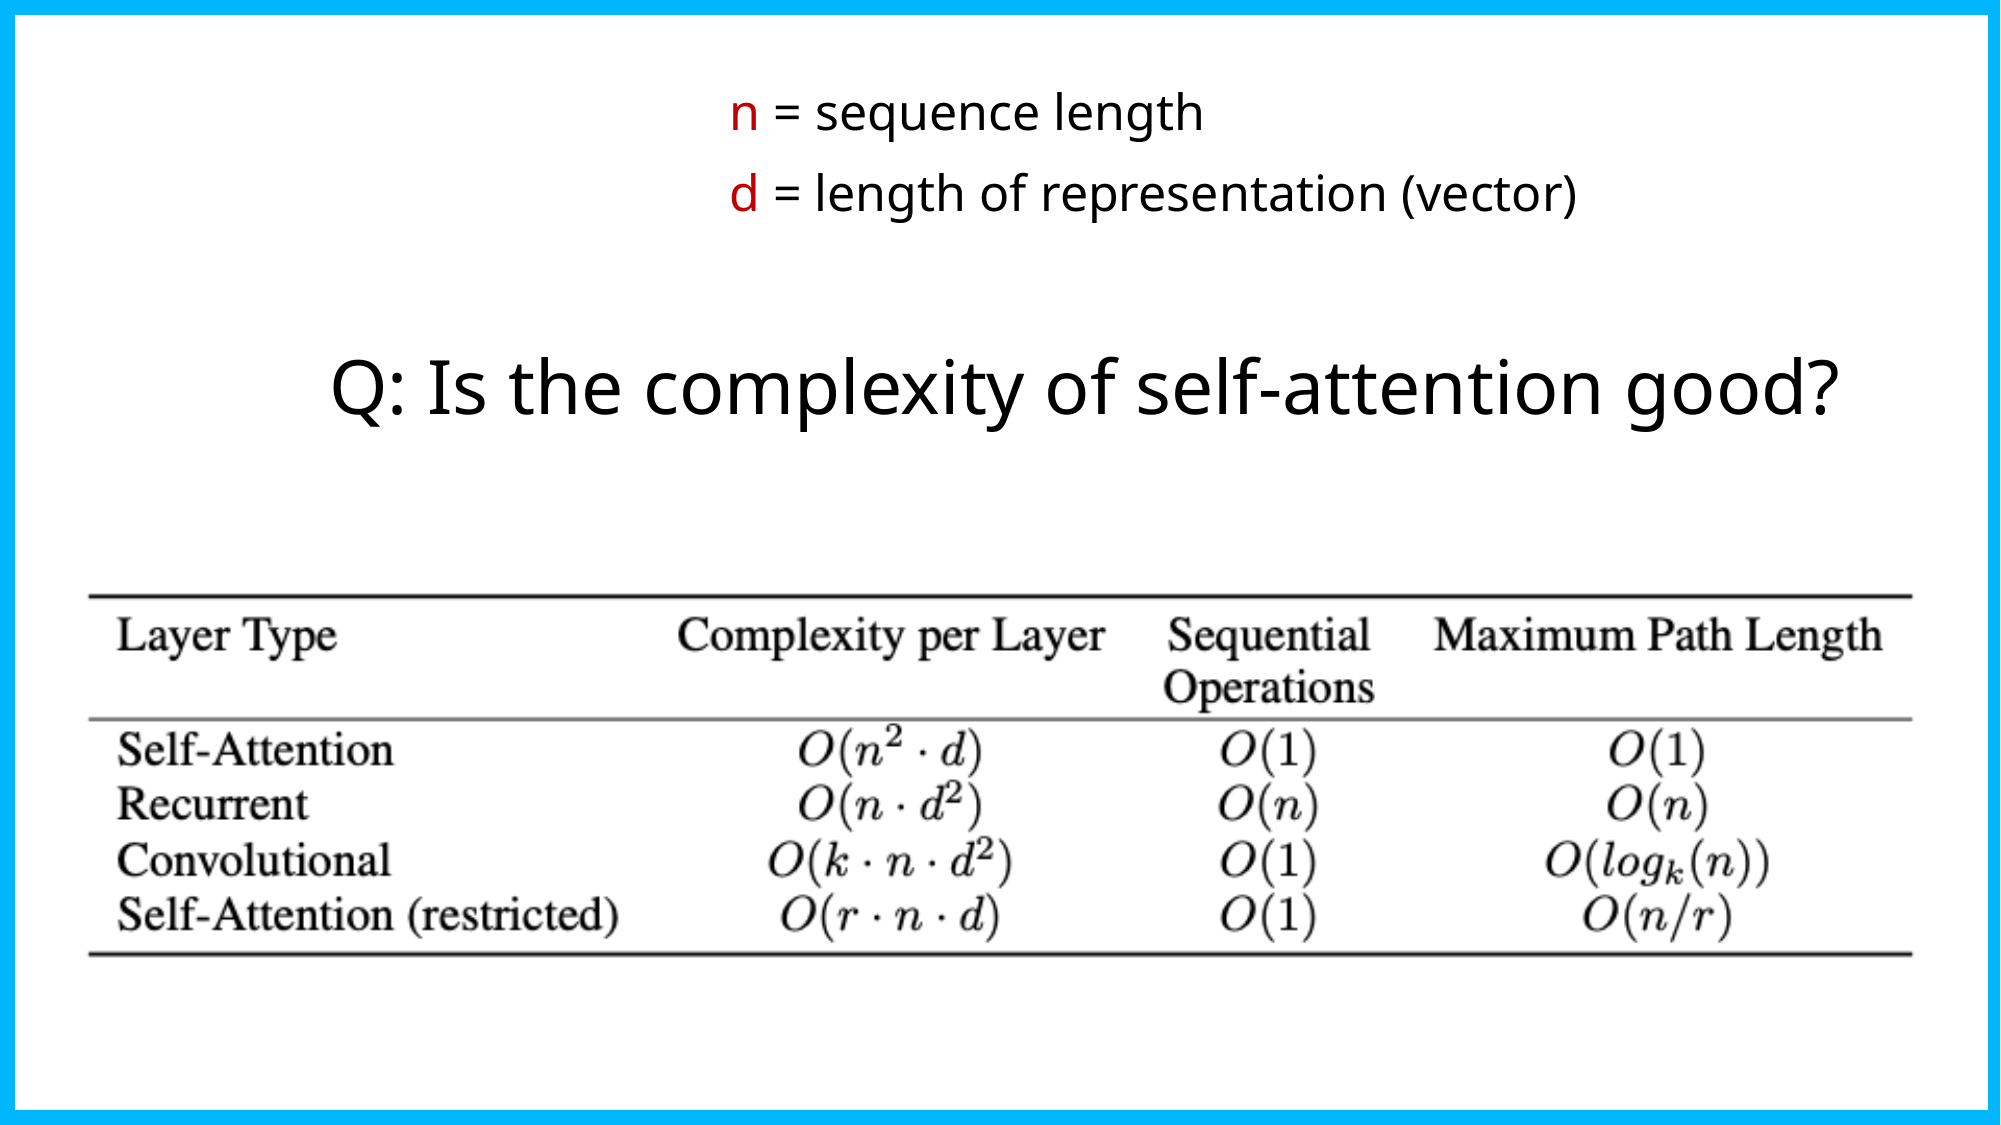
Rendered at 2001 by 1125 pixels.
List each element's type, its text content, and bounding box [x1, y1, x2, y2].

text_box Q: Is the complexity of self-attention good? [314, 332, 1856, 437]
text_box n = sequence length d = length of representation (vector) [714, 73, 1636, 250]
picture [79, 582, 1921, 964]
